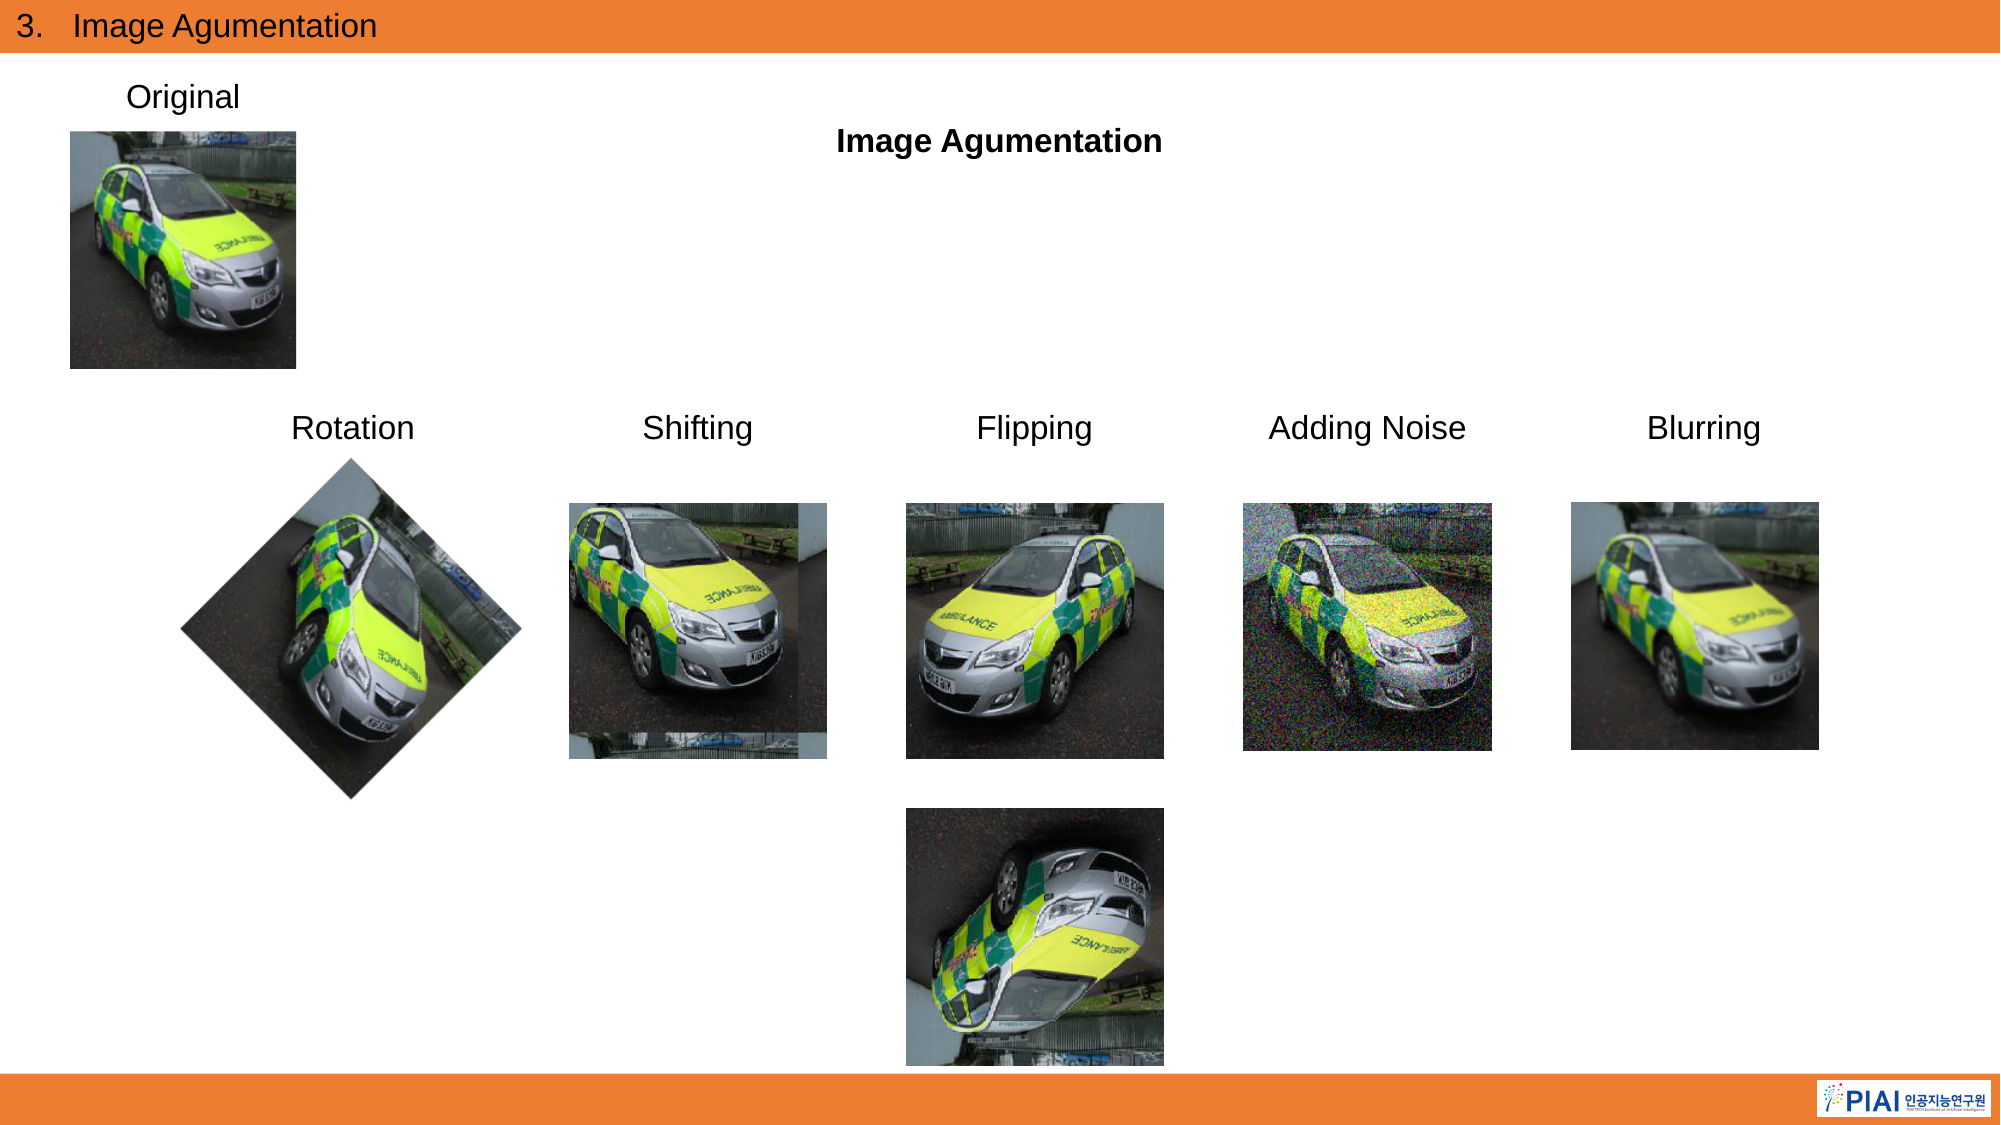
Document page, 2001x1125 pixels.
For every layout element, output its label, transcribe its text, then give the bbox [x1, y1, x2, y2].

text_box [0, 1073, 2000, 1125]
text_box Adding Noise [1233, 398, 1503, 454]
picture [569, 503, 827, 759]
text_box Blurring [1569, 398, 1839, 454]
picture [906, 503, 1164, 759]
text_box Image Agumentation [1, 0, 848, 52]
picture [1571, 502, 1819, 751]
picture [1817, 1080, 1991, 1117]
picture [906, 808, 1164, 1066]
picture [69, 131, 297, 369]
picture [1243, 503, 1492, 751]
text_box Shifting [616, 398, 780, 454]
slide_number 54 [137, 1055, 588, 1115]
picture [151, 453, 555, 822]
text_box Original [102, 68, 265, 123]
text_box [0, 0, 2000, 54]
text_box Flipping [953, 398, 1116, 454]
text_box Image Agumentation [592, 112, 1408, 167]
text_box Rotation [271, 398, 435, 453]
